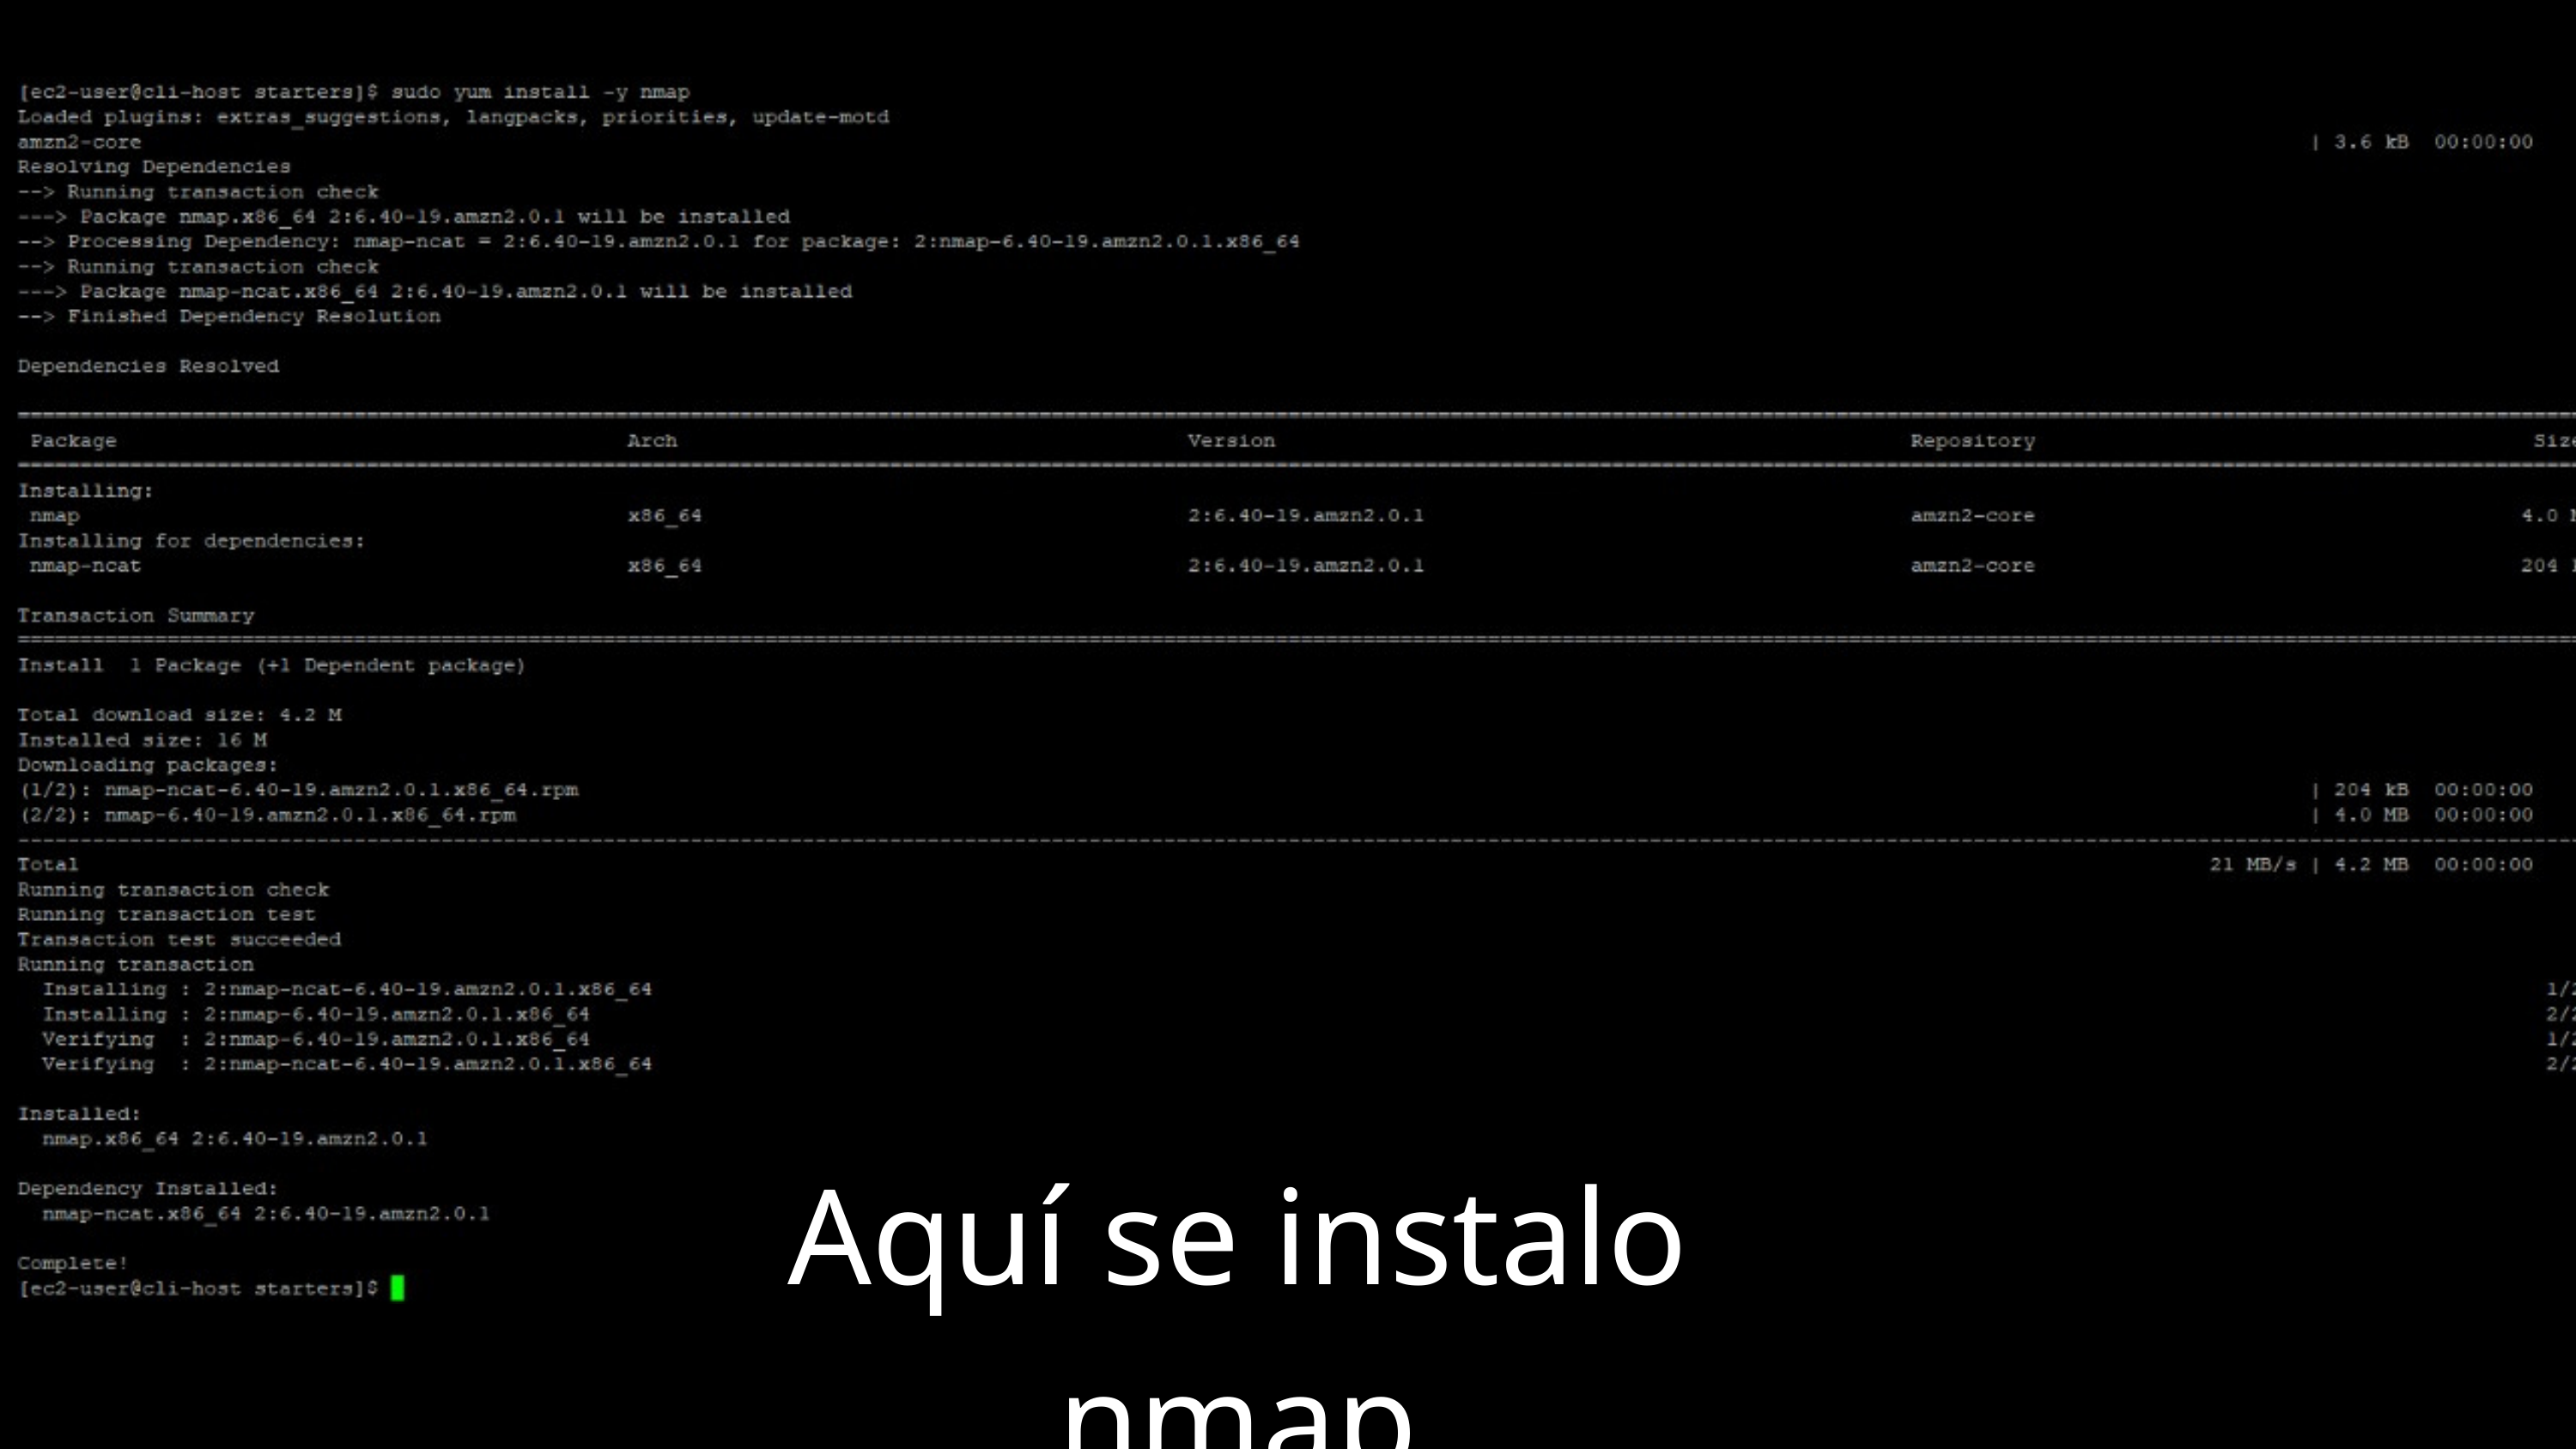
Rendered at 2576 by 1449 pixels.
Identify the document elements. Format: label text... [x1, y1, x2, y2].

text_box Aquí se instalo nmap [651, 1126, 1826, 1449]
text_box [16, 76, 2576, 1304]
